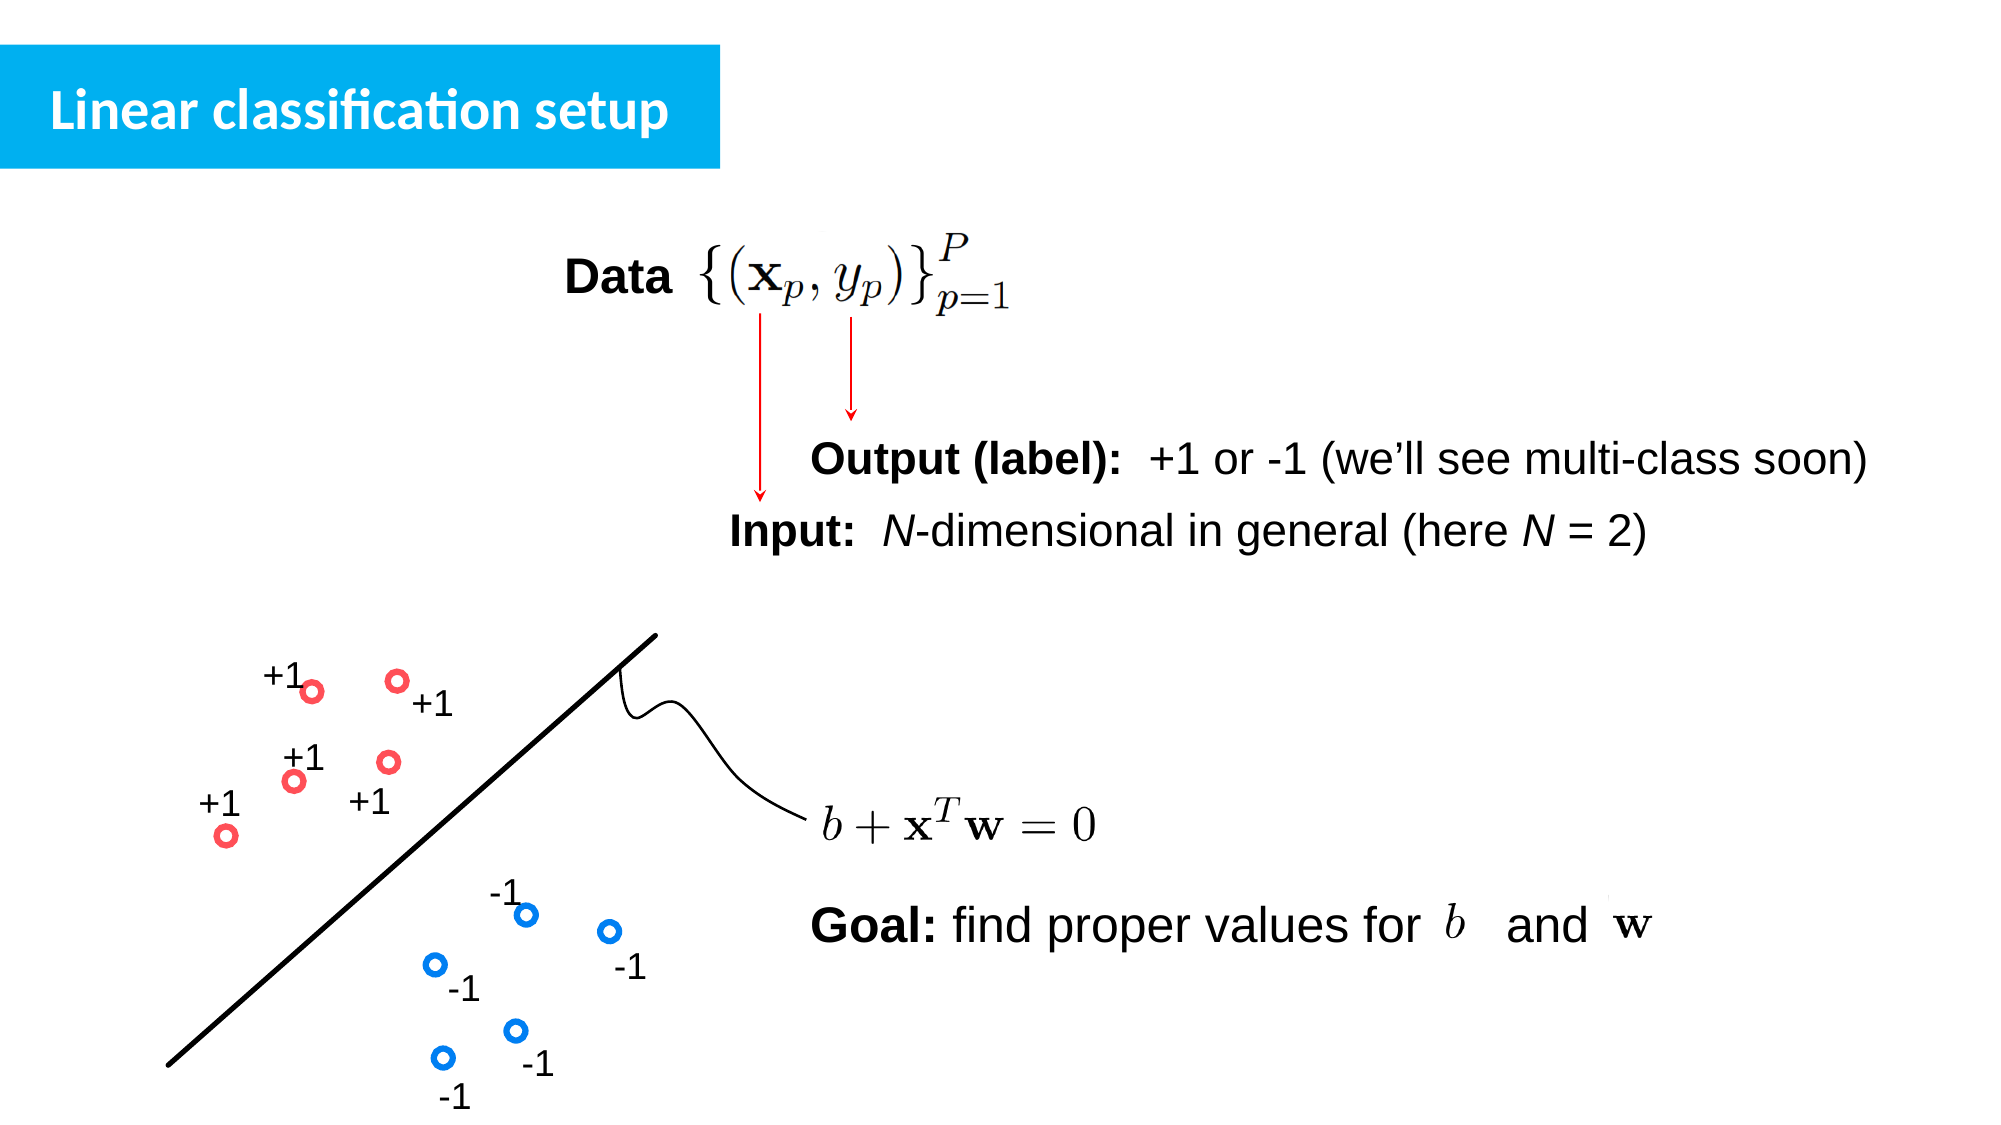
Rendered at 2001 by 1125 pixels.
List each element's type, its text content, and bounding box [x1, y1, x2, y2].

picture [819, 789, 1142, 853]
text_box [548, 230, 2000, 590]
text_box [660, 699, 807, 820]
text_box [794, 884, 1726, 961]
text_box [171, 643, 475, 853]
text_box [167, 857, 372, 1066]
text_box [377, 849, 674, 1125]
text_box Linear classification setup [0, 44, 721, 169]
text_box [167, 635, 656, 847]
